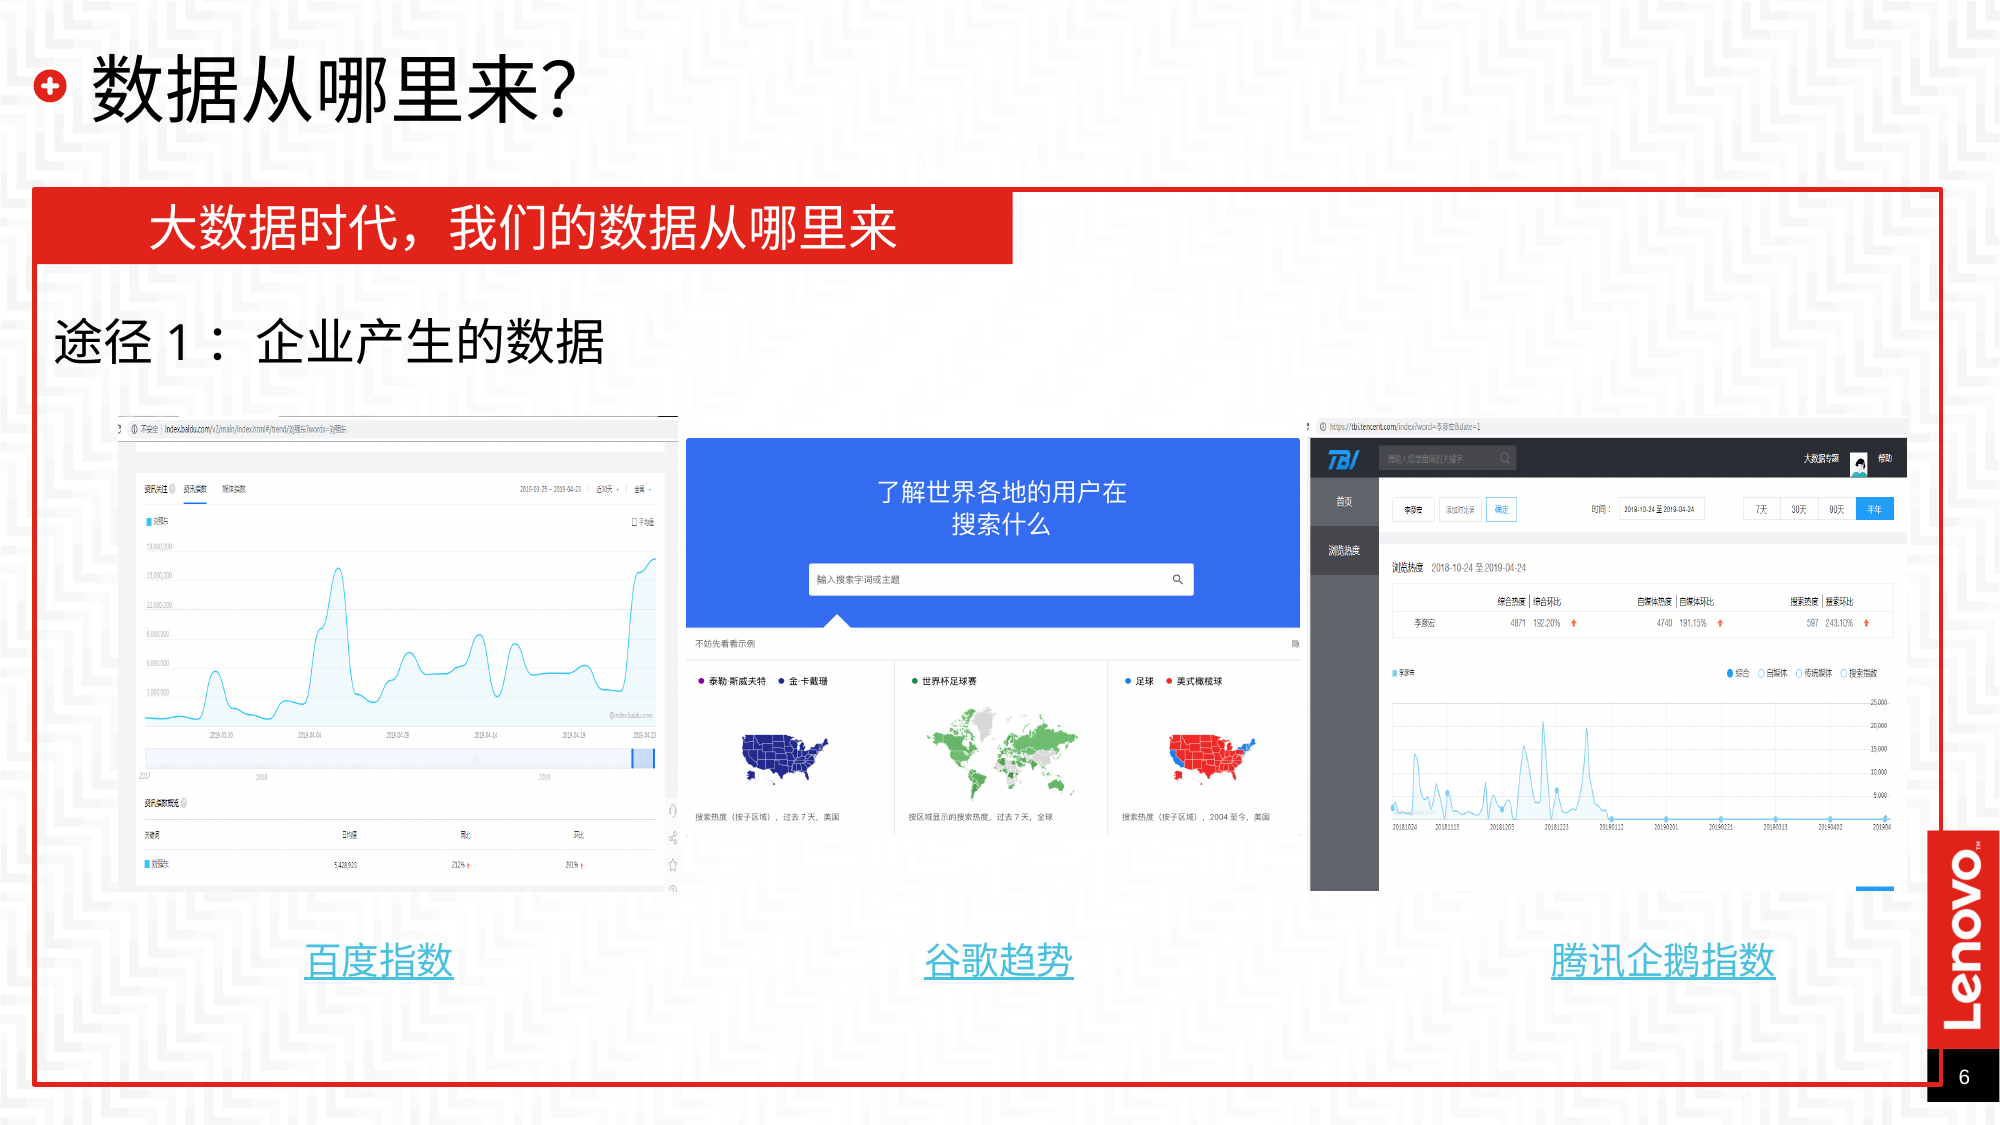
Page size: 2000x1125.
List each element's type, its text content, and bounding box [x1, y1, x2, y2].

text_box 谷歌趋势 [909, 929, 1090, 999]
title 数据从哪里来？ [90, 45, 1907, 131]
picture [1307, 416, 1907, 892]
text_box 百度指数 [289, 929, 470, 999]
text_box 途径1：企业产生的数据 [38, 302, 621, 378]
picture [1942, 831, 2000, 1049]
text_box 腾讯企鹅指数 [1536, 929, 1792, 999]
picture [685, 438, 1300, 836]
picture [118, 416, 678, 892]
text_box 大数据时代，我们的数据从哪里来 [34, 189, 1013, 265]
text_box 百度指数 [34, 189, 1942, 1085]
picture [0, 0, 2000, 1125]
